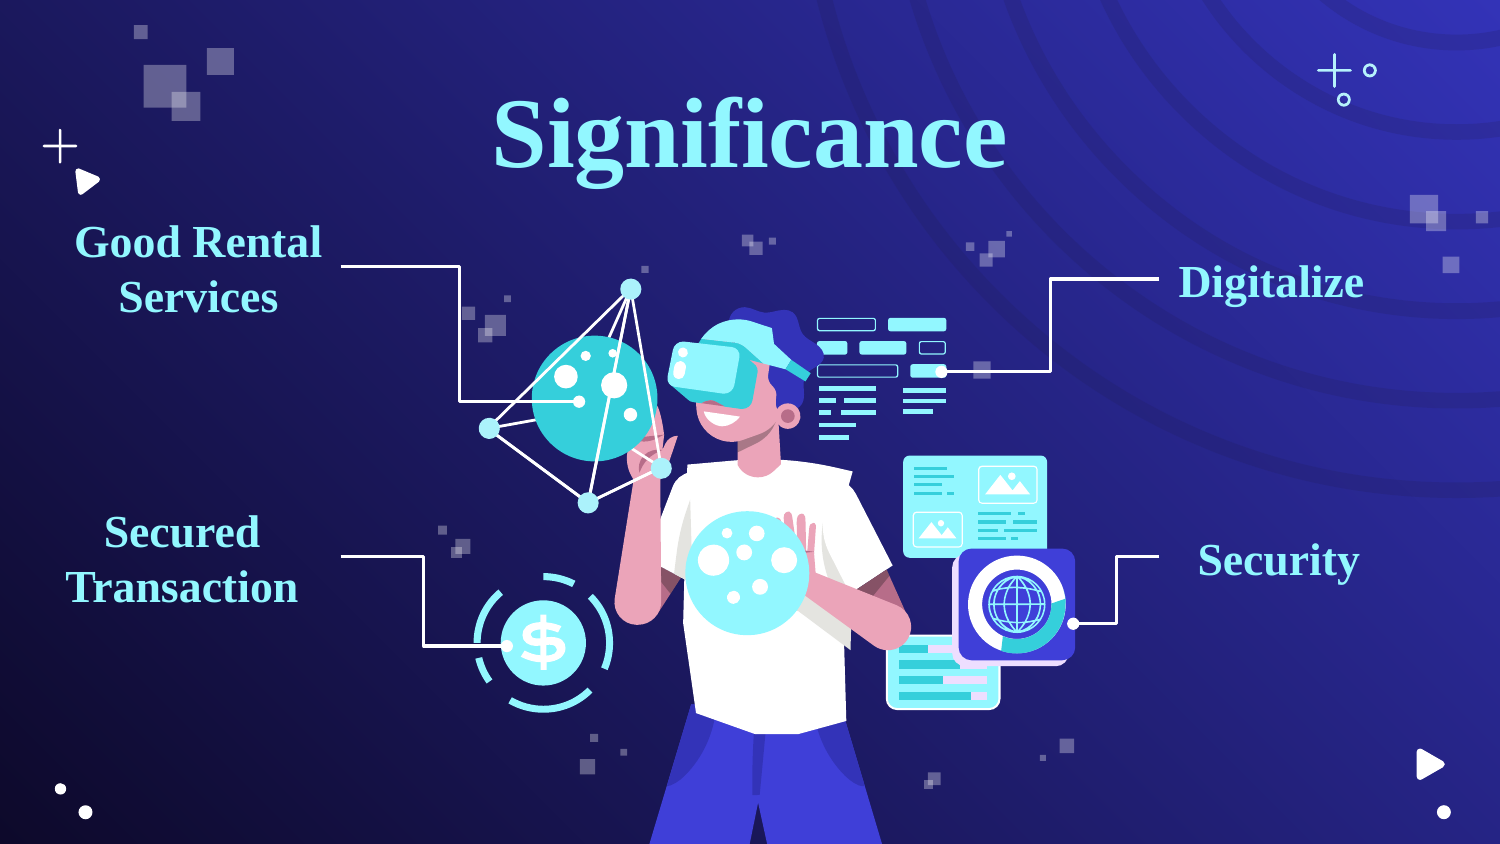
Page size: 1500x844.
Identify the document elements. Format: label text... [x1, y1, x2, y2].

text_box Digitalize [1159, 235, 1384, 323]
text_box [340, 556, 508, 647]
title Significance [118, 88, 1382, 167]
text_box Good Rental Services [56, 210, 341, 323]
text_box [340, 266, 580, 402]
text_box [1073, 556, 1160, 625]
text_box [437, 230, 1076, 844]
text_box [941, 278, 1160, 373]
text_box Secured Transaction [23, 513, 341, 600]
text_box Security [1159, 513, 1384, 600]
